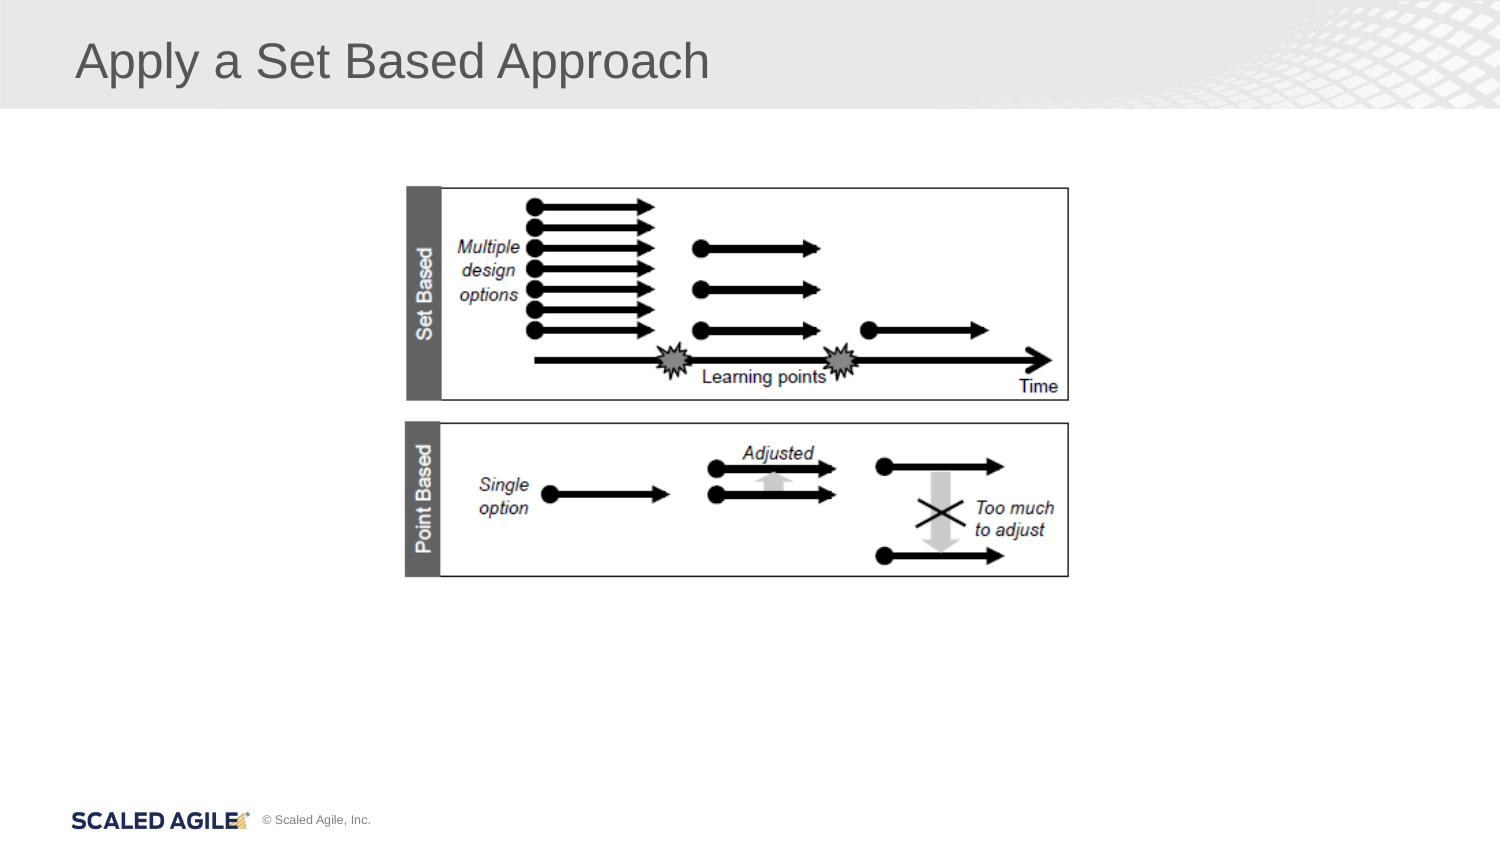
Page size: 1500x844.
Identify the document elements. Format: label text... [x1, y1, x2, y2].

picture [266, 174, 1205, 595]
title Apply a Set Based Approach [74, 27, 1425, 84]
picture [0, 0, 1500, 109]
picture [69, 809, 254, 831]
